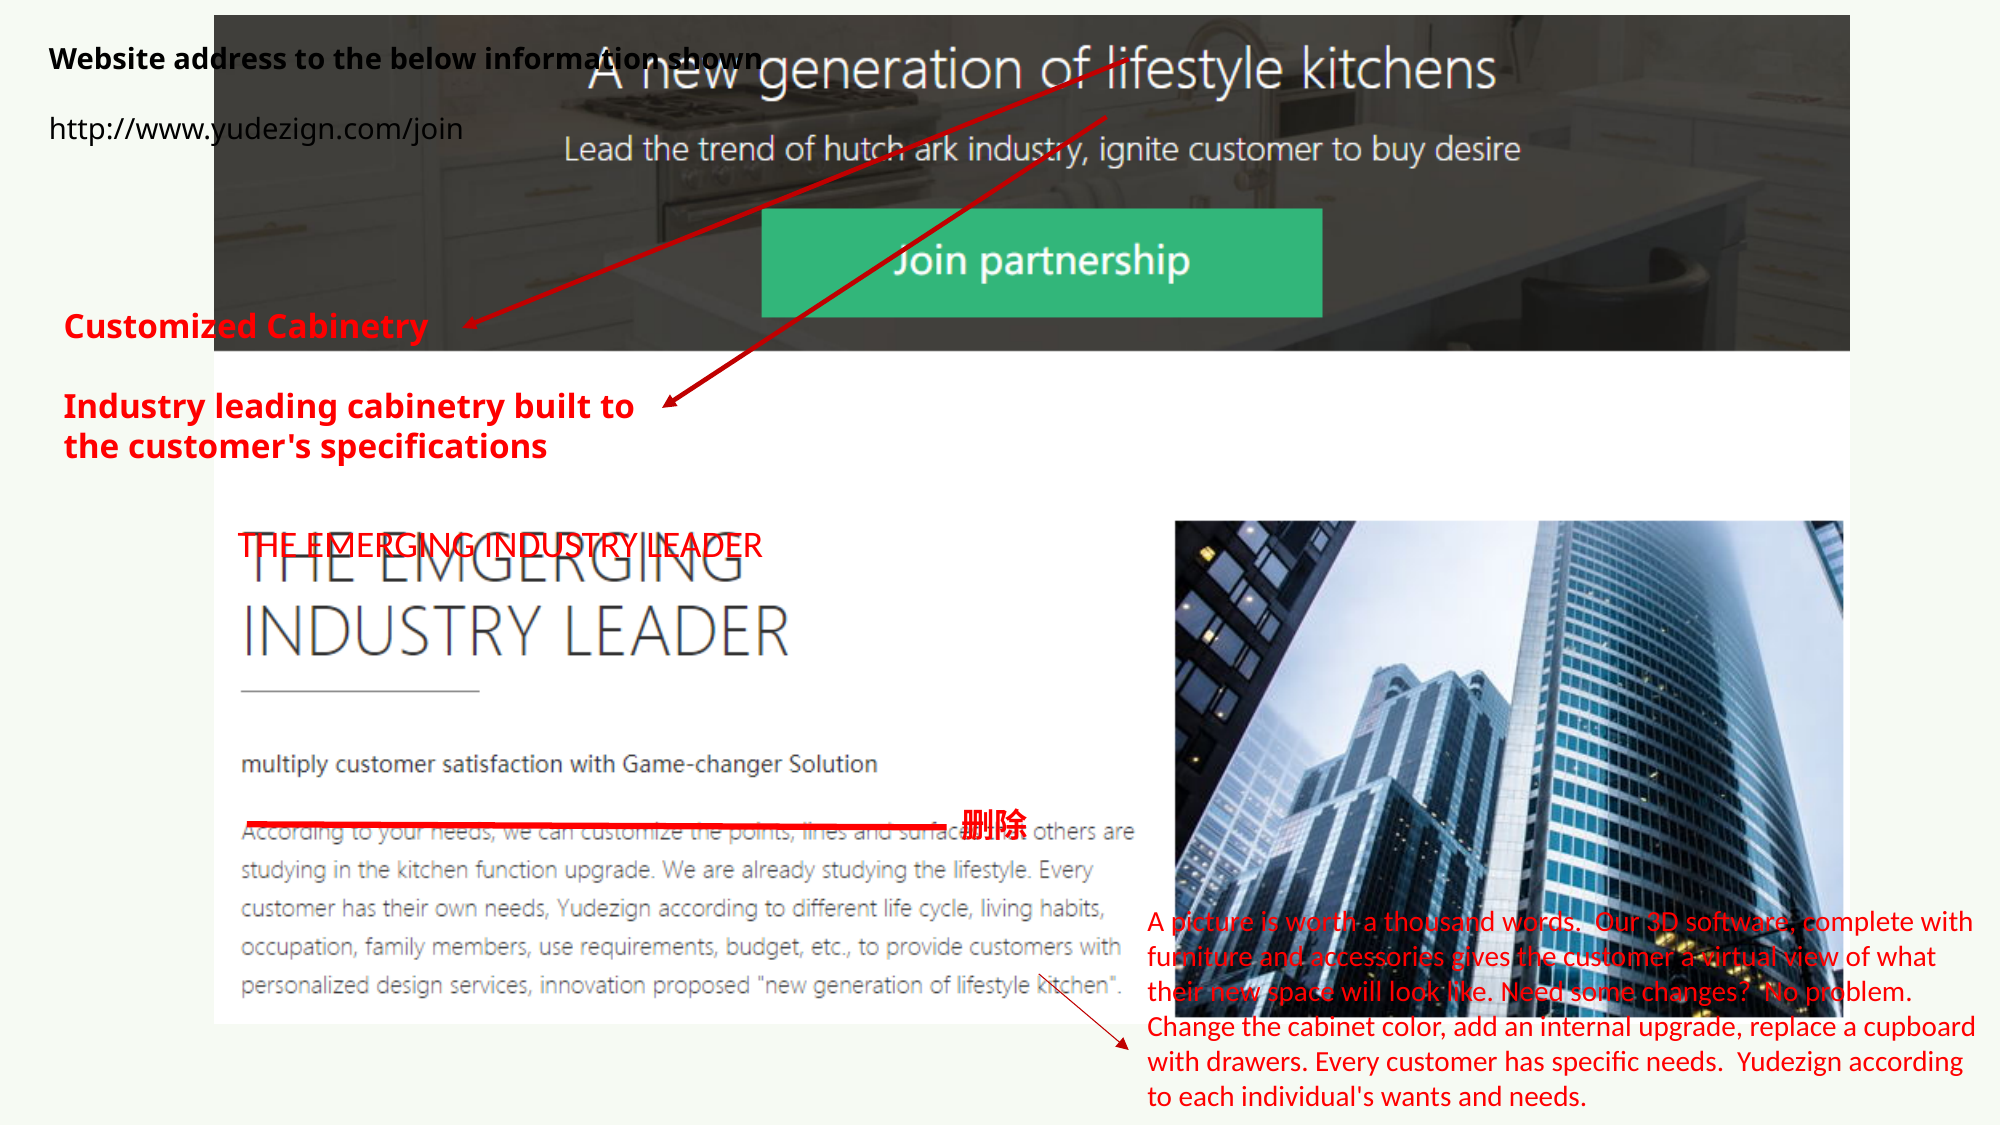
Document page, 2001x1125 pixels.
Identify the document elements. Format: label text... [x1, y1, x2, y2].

picture [214, 15, 1850, 1024]
text_box Customized Cabinetry Industry leading cabinetry built to the customer's specifications [48, 298, 214, 473]
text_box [462, 59, 1129, 328]
text_box Website address to the below information shown http://www.yudezign.com/join [34, 32, 214, 153]
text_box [246, 824, 947, 828]
text_box A picture is worth a thousand words. Our 3D software, complete with furniture and accessories gives the customer a virtual view of what their new space will look like. Need some changes? No problem. Change the cabinet color, add an internal upgrade, replace a cupboard with drawers. Every customer has specific needs. Yudezign according to each individual's wants and needs. [1132, 894, 2000, 1120]
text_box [662, 116, 1107, 408]
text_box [1038, 973, 1129, 1050]
